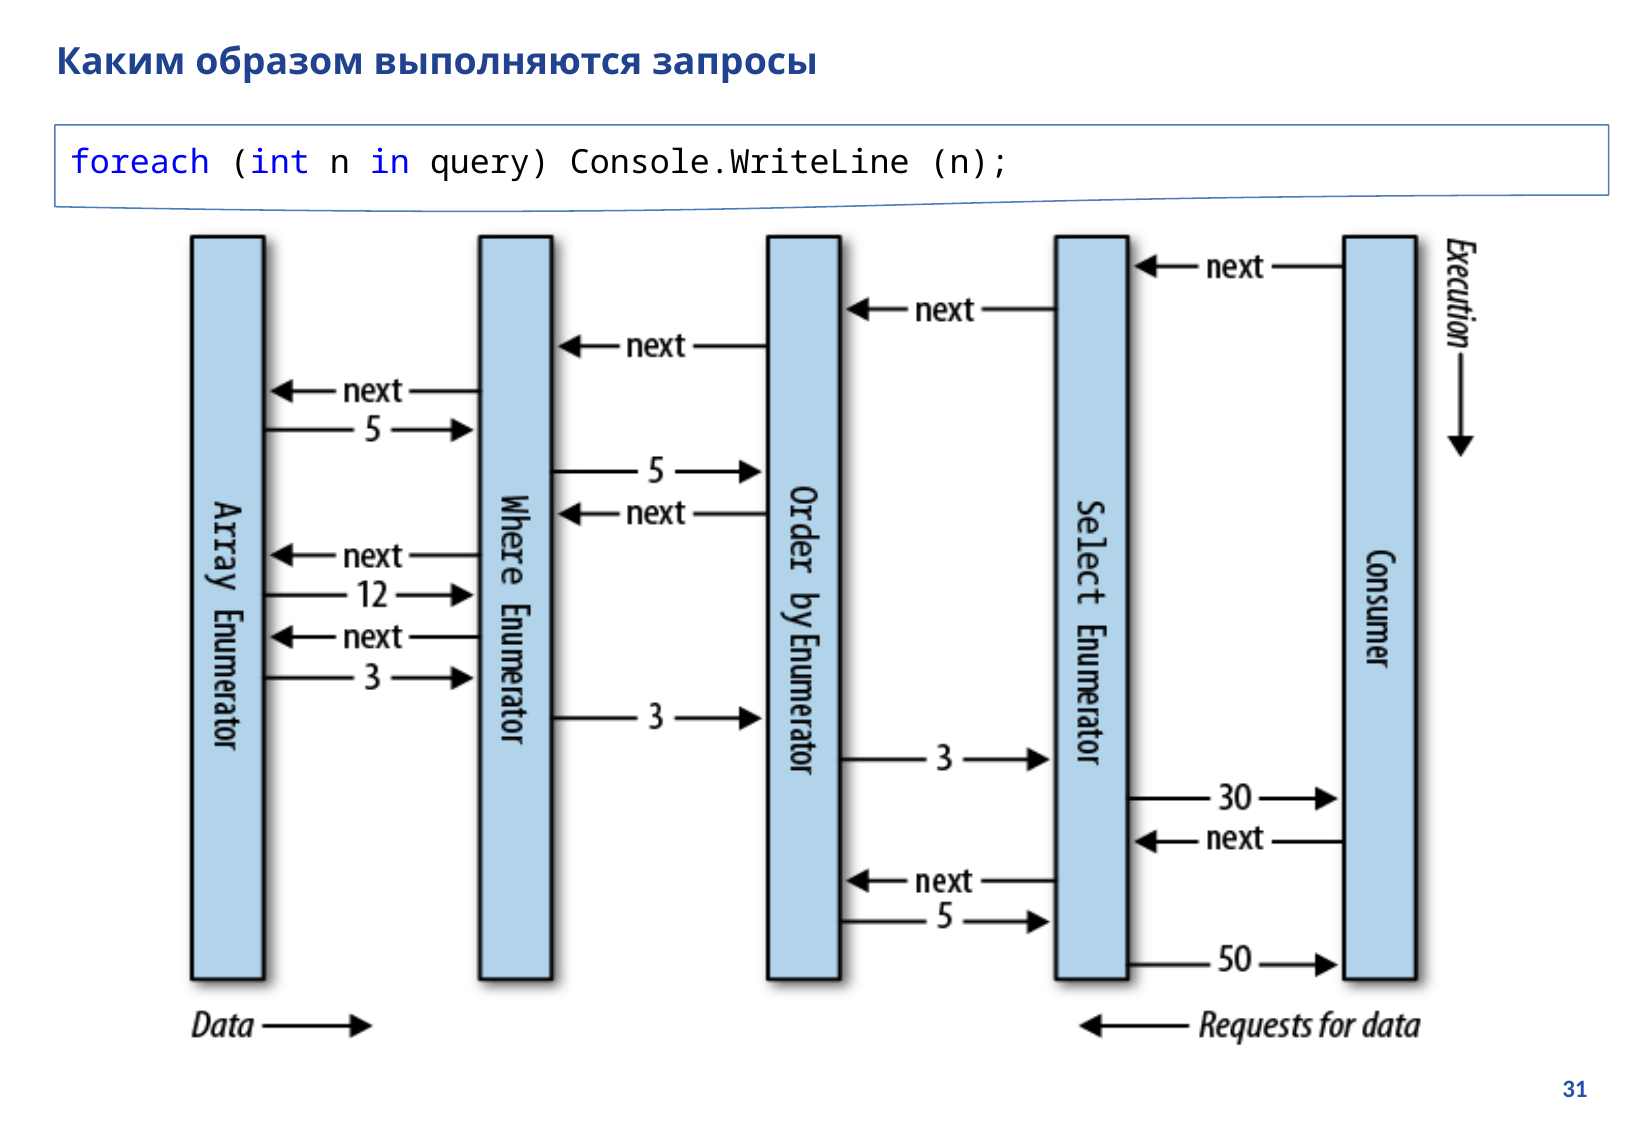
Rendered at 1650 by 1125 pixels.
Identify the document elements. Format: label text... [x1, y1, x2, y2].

picture [178, 224, 1486, 1047]
title Каким образом выполняются запросы [40, 29, 1616, 90]
text_box foreach (int n in query) Console.WriteLine (n); [54, 124, 1610, 213]
